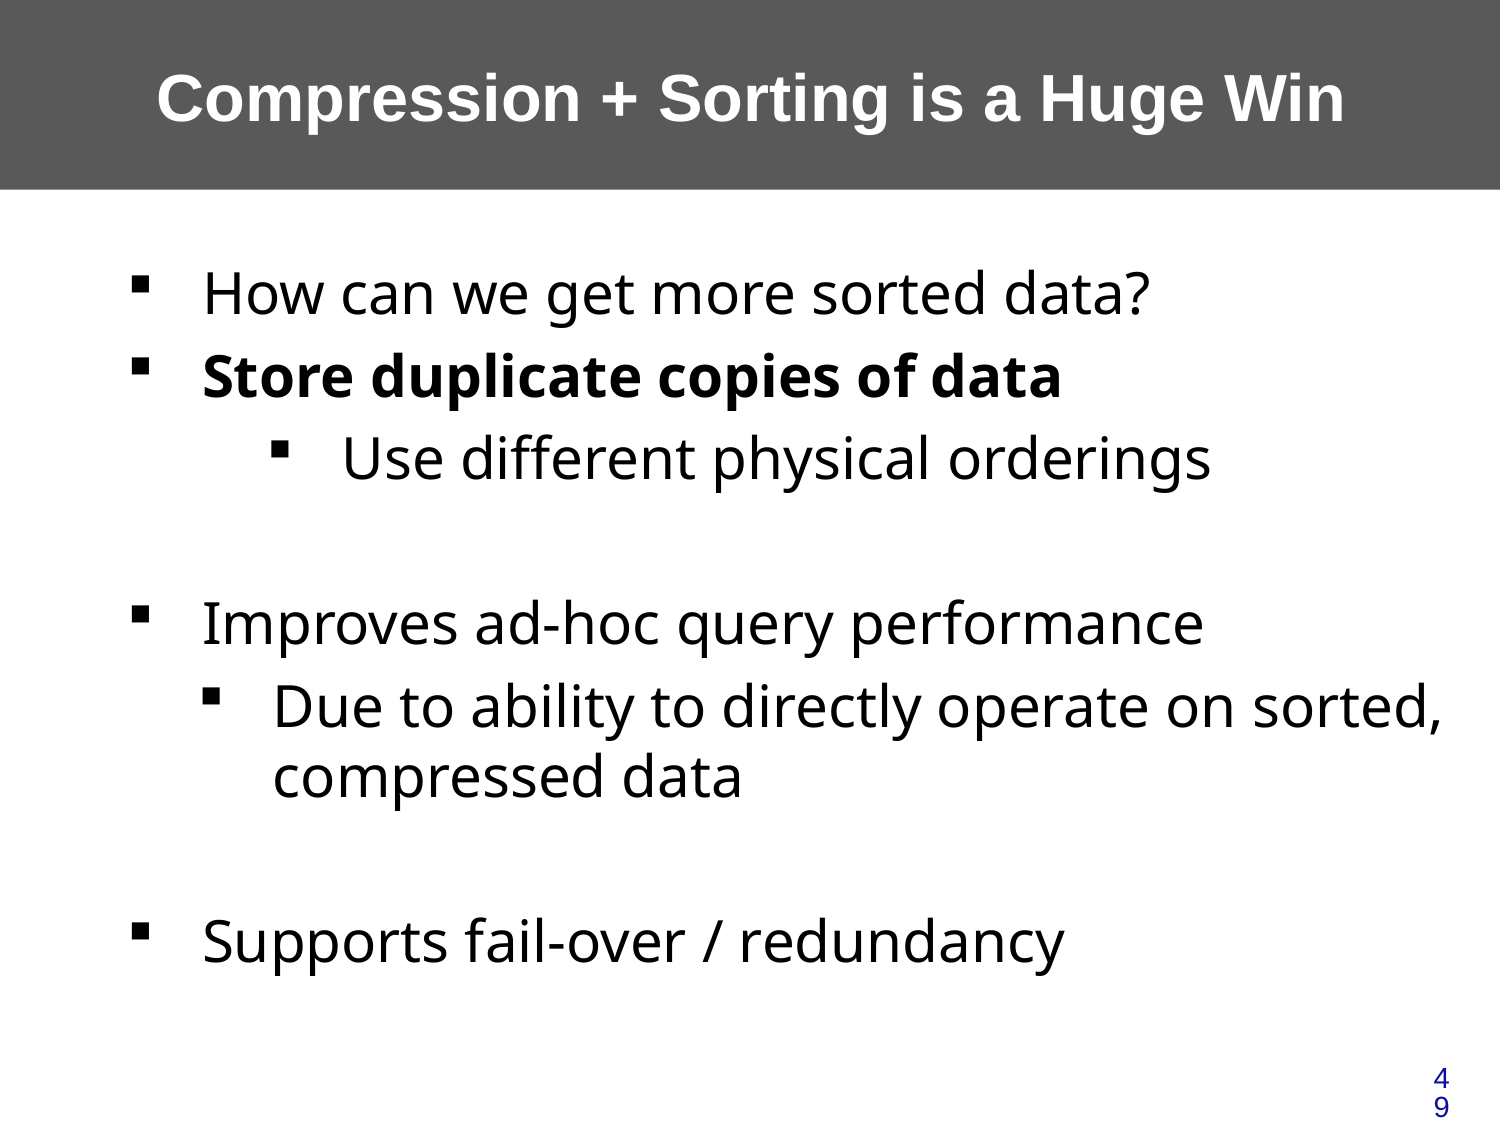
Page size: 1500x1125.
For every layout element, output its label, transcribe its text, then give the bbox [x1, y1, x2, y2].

list How can we get more sorted data? Store duplicate copies of data Use different physical orderings Improves ad-hoc query performance Due to ability to directly operate on sorted, compressed data Supports fail-over / redundancy [62, 249, 1500, 1059]
slide_number 49 [1418, 1059, 1461, 1103]
title Compression + Sorting is a Huge Win [0, 0, 1500, 190]
